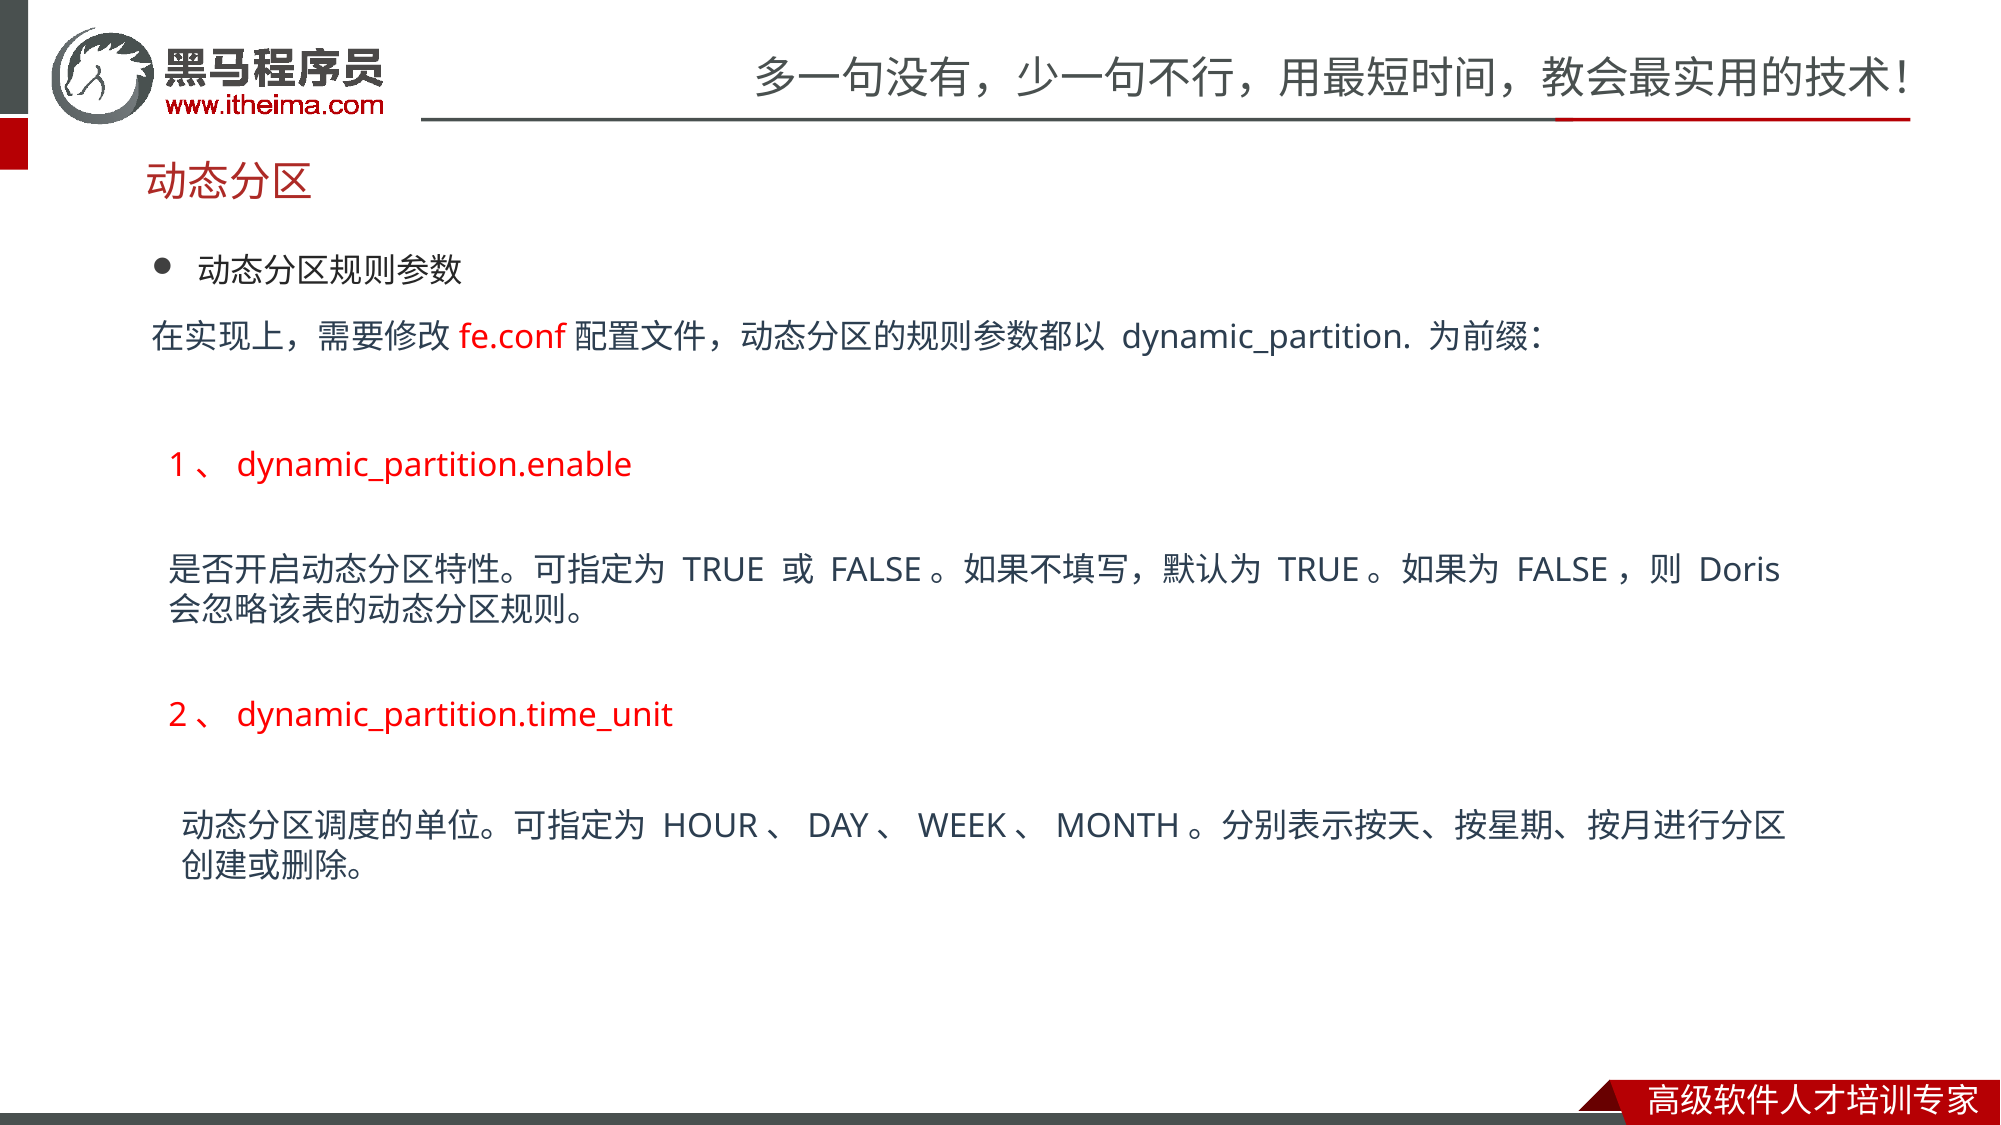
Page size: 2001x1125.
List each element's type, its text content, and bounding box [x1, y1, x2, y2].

text_box 动态分区规则参数 [137, 222, 1869, 297]
text_box 动态分区调度的单位。可指定为 HOUR、DAY、WEEK、MONTH。分别表示按天、按星期、按月进行分区创建或删除。 [166, 797, 1834, 892]
picture [50, 26, 384, 125]
text_box 1、dynamic_partition.enable 是否开启动态分区特性。可指定为 TRUE 或 FALSE。如果不填写，默认为 TRUE。如果为 FALSE，则 Doris 会忽略该表的动态分区规则。 2、dynamic_partition.time_unit [153, 435, 1821, 741]
text_box 在实现上，需要修改fe.conf配置文件，动态分区的规则参数都以 dynamic_partition. 为前缀： [137, 307, 1976, 363]
title 动态分区 [131, 137, 1747, 223]
